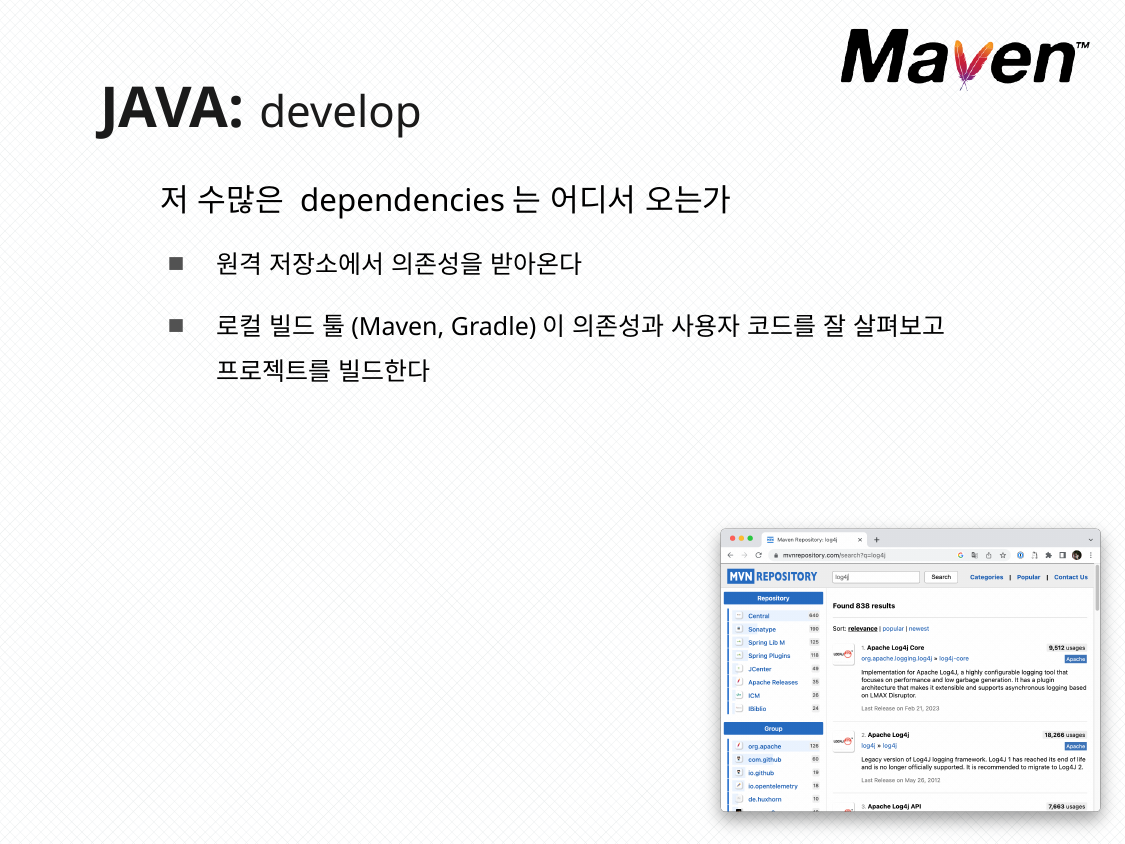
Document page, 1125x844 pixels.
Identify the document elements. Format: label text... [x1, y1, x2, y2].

picture [169, 319, 183, 332]
picture [835, 26, 1091, 92]
picture [696, 511, 1125, 844]
text_box JAVA: develop [89, 50, 1036, 149]
list 저 수많은 dependencies는 어디서 오는가 원격 저장소에서 의존성을 받아온다 로컬 빌드 툴(Maven, Gradle)이 의존성과 사용자 코드를 잘 살펴보고 프로젝트를 빌드한다 [89, 149, 1036, 794]
picture [169, 257, 183, 270]
